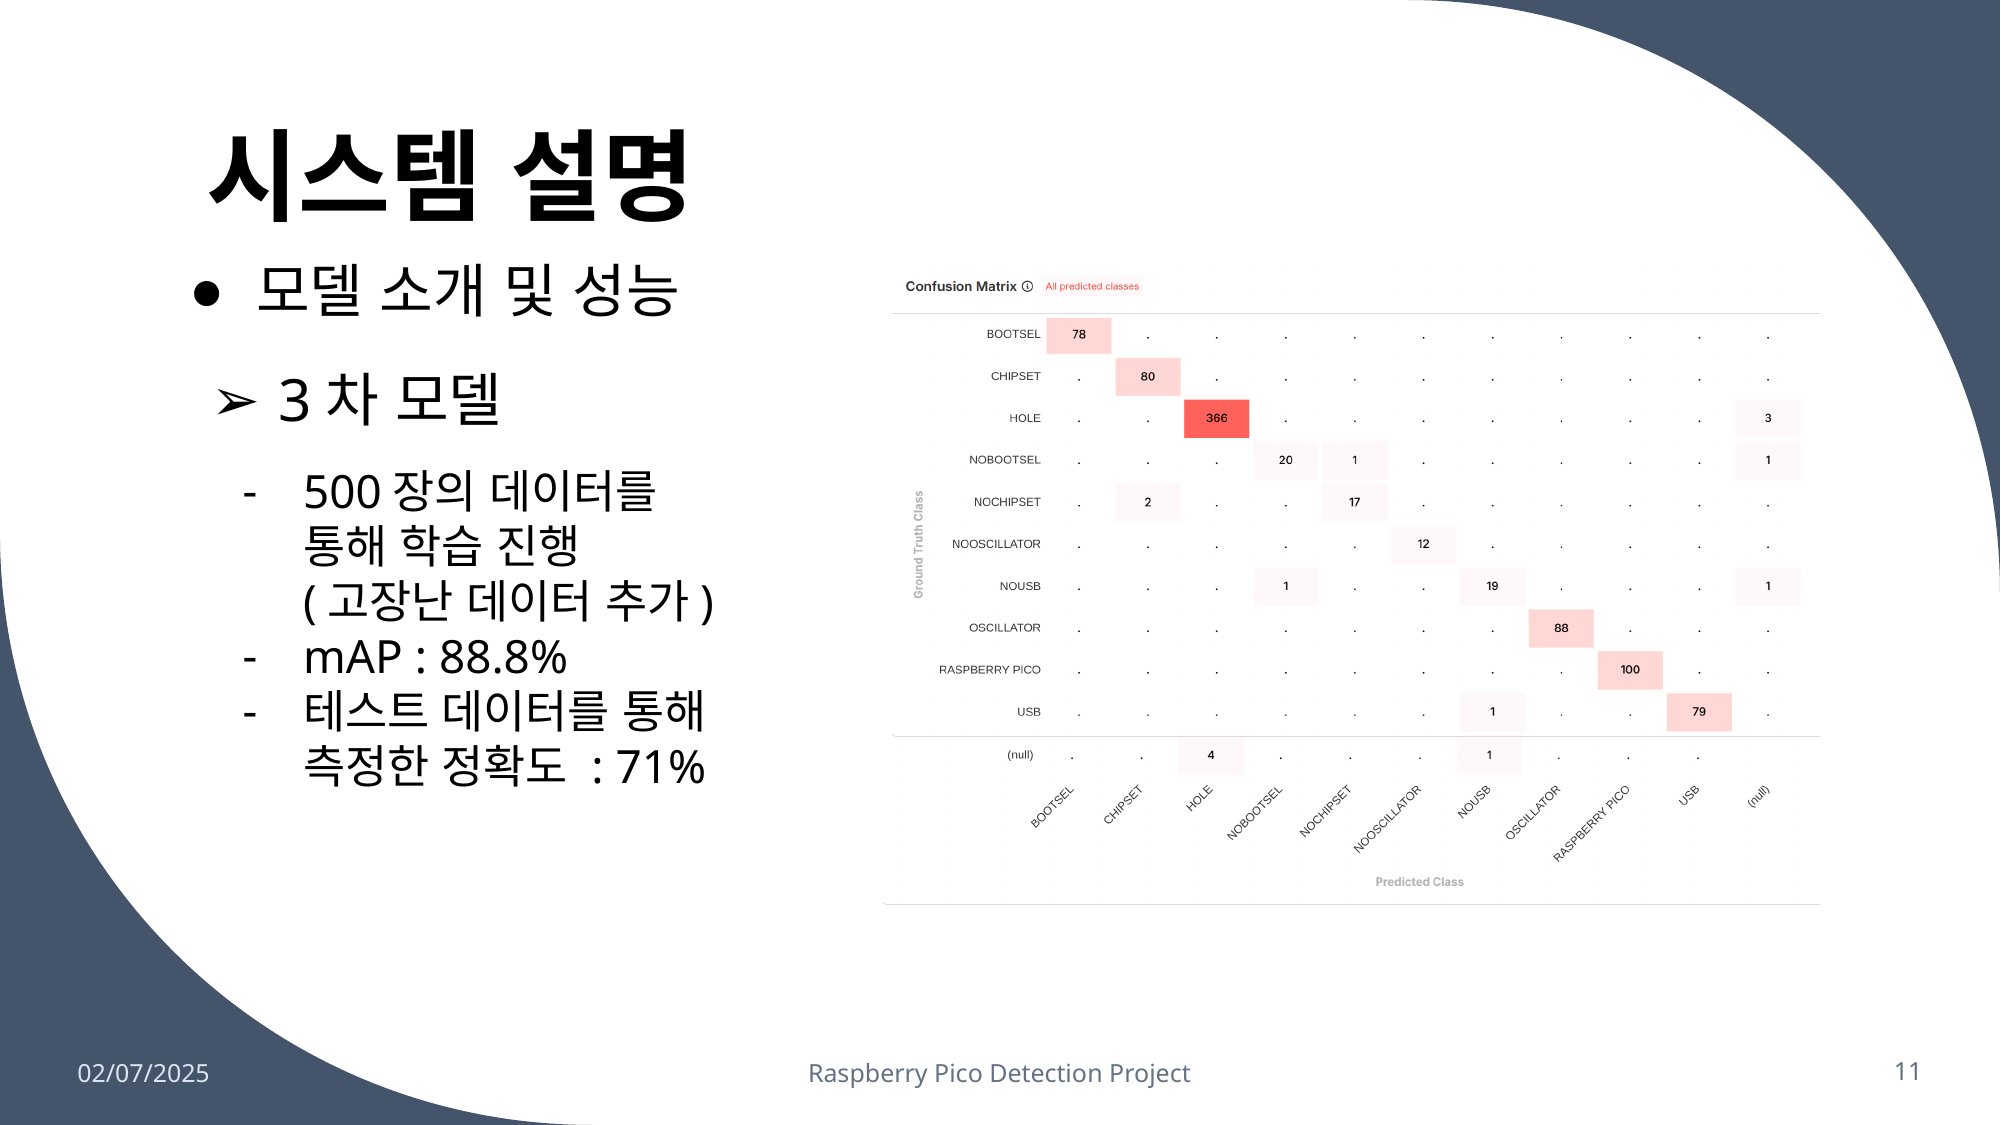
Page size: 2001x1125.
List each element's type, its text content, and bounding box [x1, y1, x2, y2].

footer Raspberry Pico Detection Project [662, 1042, 1338, 1103]
text_box 3차 모델 [188, 347, 644, 448]
title 시스템 설명 [191, 24, 1796, 243]
slide_number ‹#› [1665, 1042, 1938, 1103]
picture [883, 263, 1820, 906]
list 모델 소개 및 성능 [166, 254, 1771, 338]
text_box 500장의 데이터를 통해 학습 진행 (고장난 데이터 추가) mAP : 88.8% 테스트 데이터를 통해 측정한 정확도 : 71% [213, 447, 750, 982]
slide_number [62, 1042, 342, 1103]
